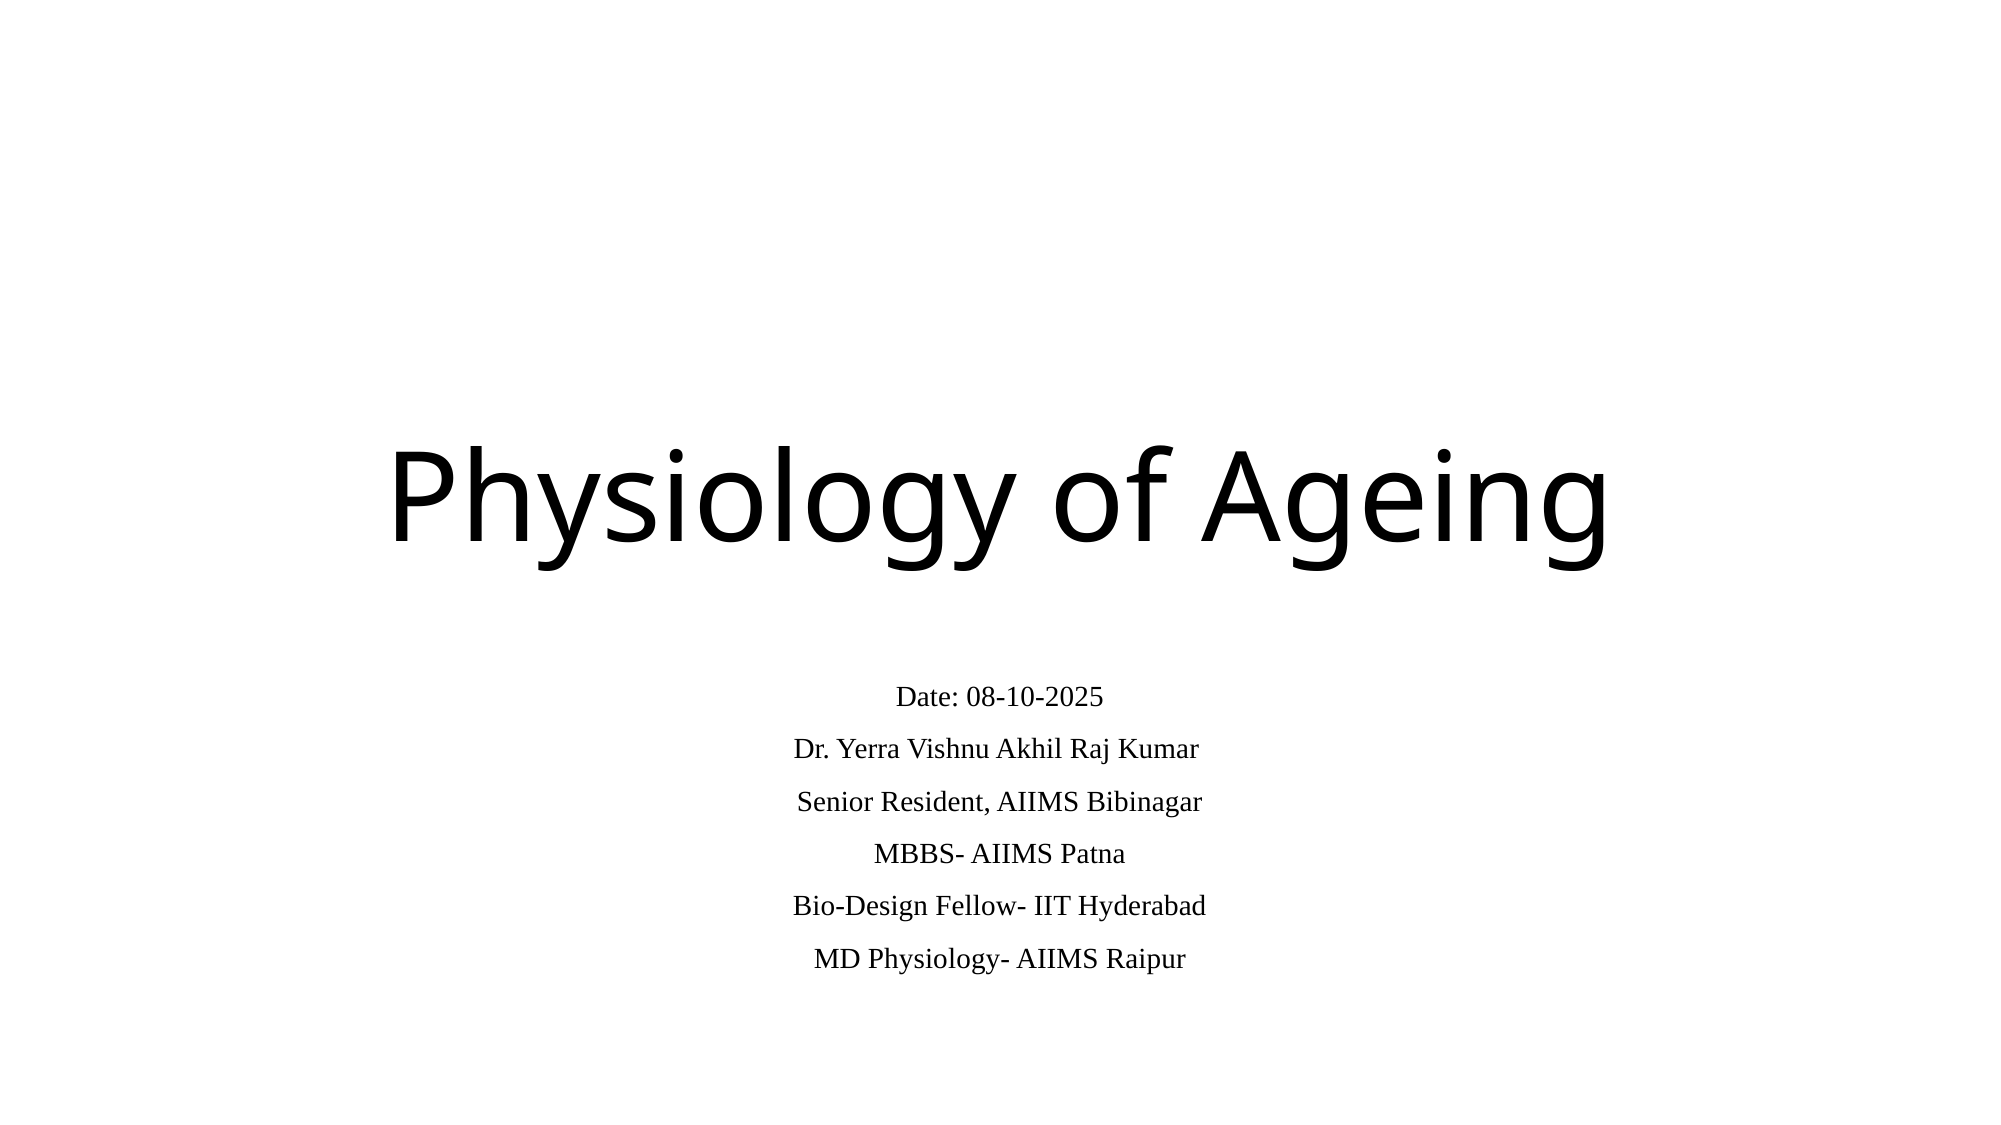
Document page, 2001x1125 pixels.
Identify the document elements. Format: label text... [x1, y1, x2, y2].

subtitle Date: 08-10-2025 Dr. Yerra Vishnu Akhil Raj Kumar Senior Resident, AIIMS Bibinagar MBBS- AIIMS Patna Bio-Design Fellow- IIT Hyderabad MD Physiology- AIIMS Raipur [249, 673, 1750, 1008]
title Physiology of Ageing [249, 184, 1750, 576]
